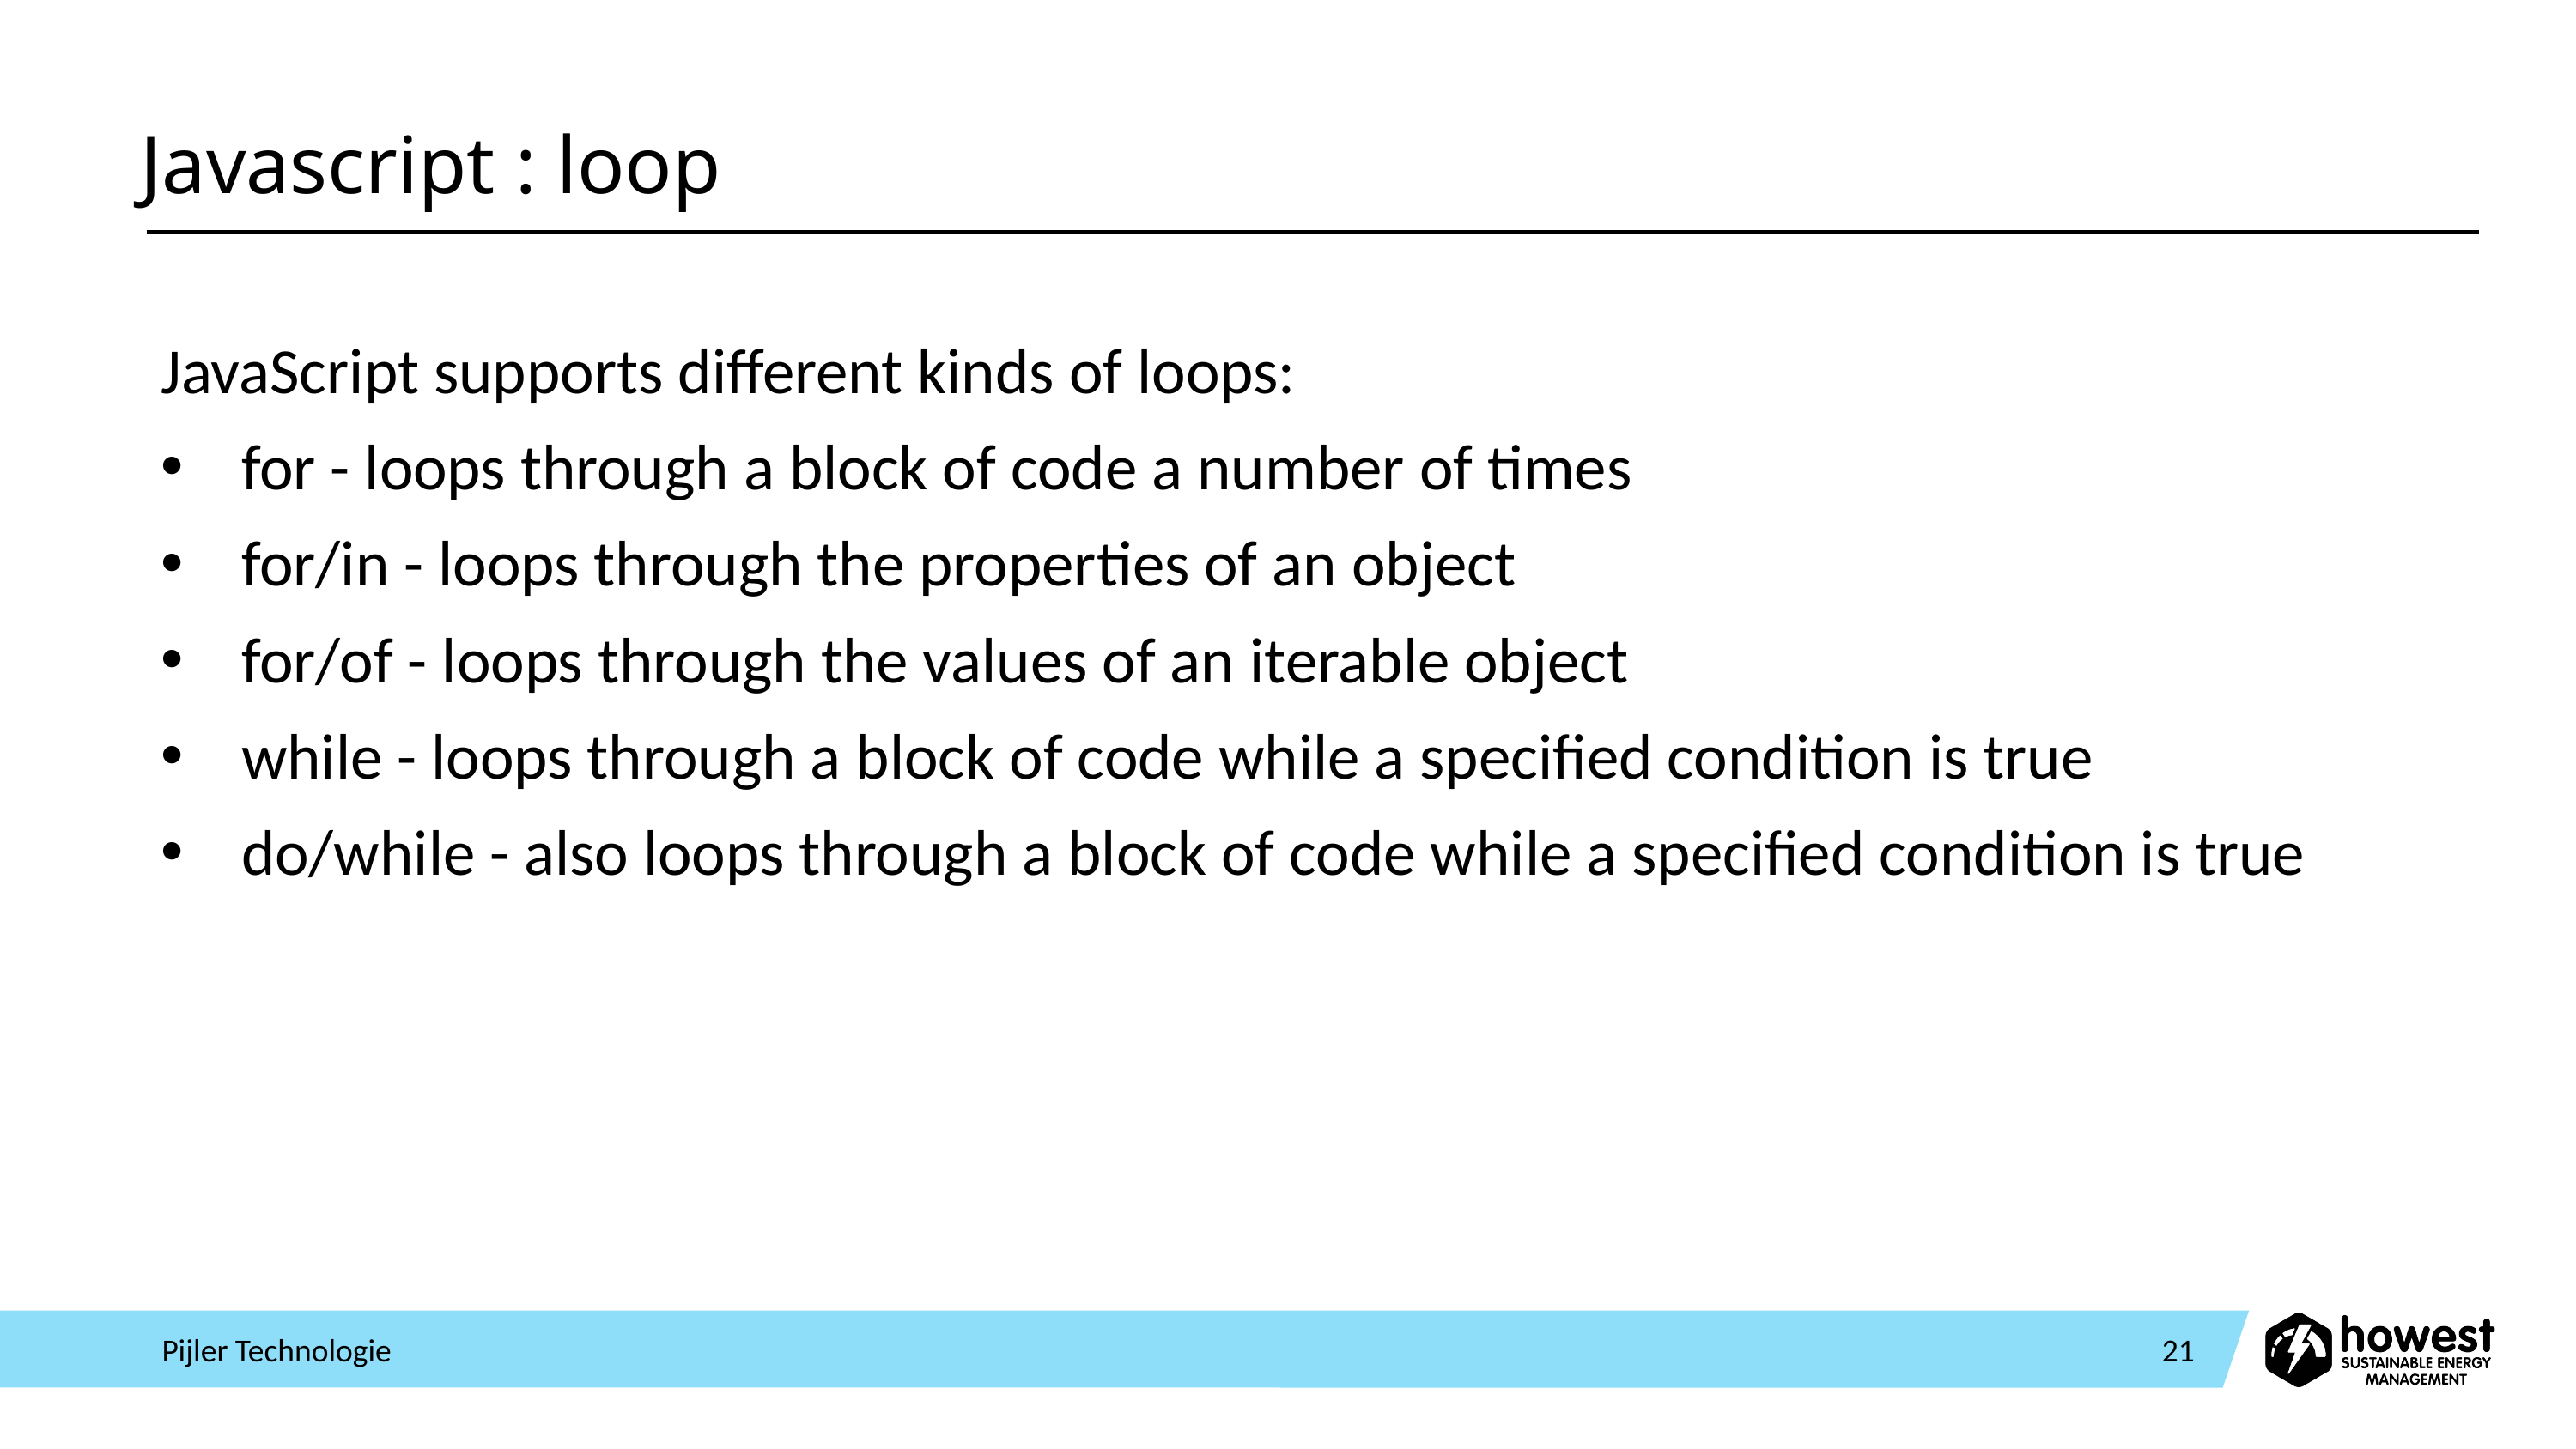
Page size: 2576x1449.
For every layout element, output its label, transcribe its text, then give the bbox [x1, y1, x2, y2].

slide_number Pijler Technologie [149, 1310, 729, 1388]
picture [2265, 1313, 2495, 1387]
title Javascript : loop [140, 124, 2476, 215]
slide_number 21 [1676, 1310, 2208, 1388]
list JavaScript supports different kinds of loops: for - loops through a block of code a number of times for/in - loops through the properties of an object for/of - loops through the values of an iterable object while - loops through a block of code while a specified condition is true do/while - also loops through a block of code while a specified condition is true [148, 331, 2483, 1191]
